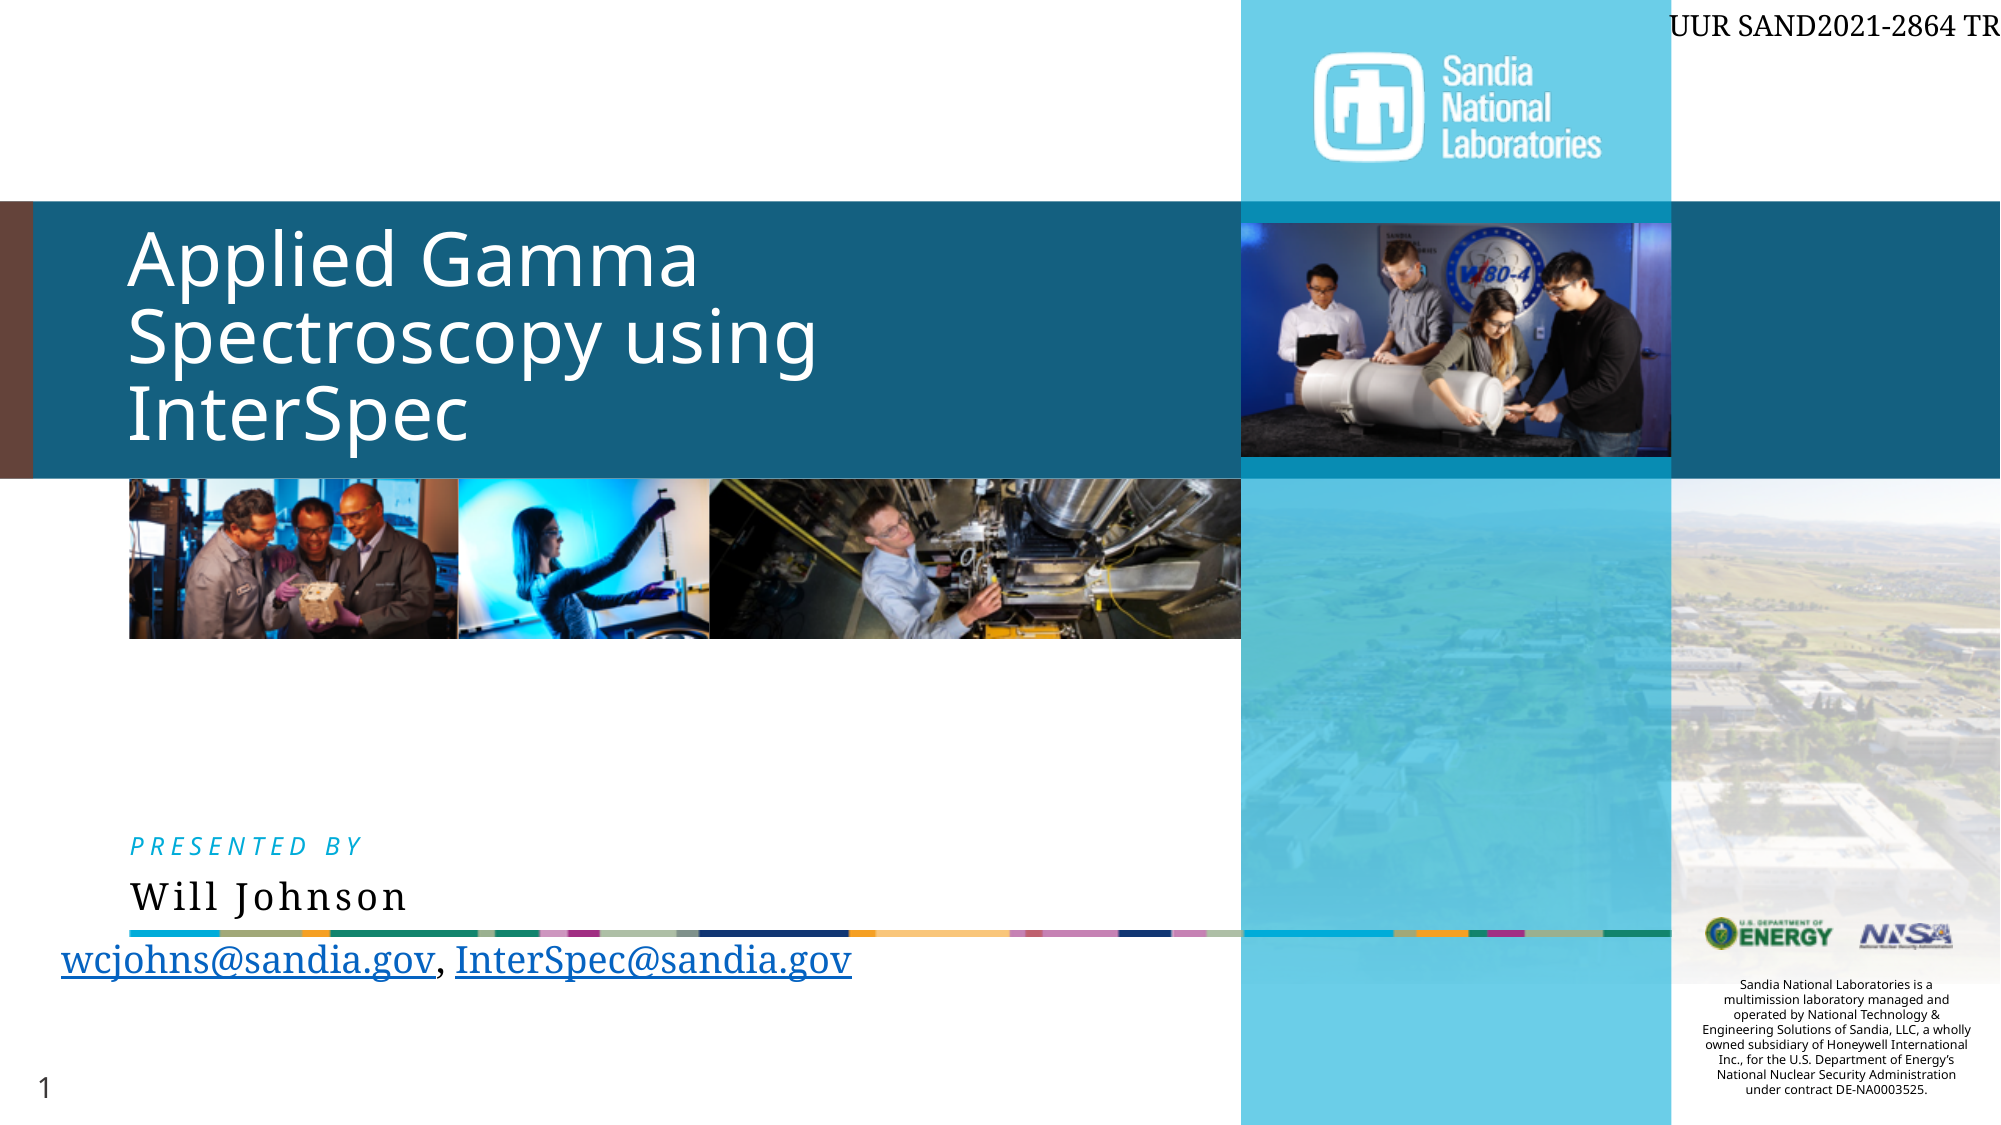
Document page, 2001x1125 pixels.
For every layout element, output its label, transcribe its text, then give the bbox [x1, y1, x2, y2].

picture [129, 479, 1241, 639]
picture [1241, 224, 1672, 456]
picture [1705, 917, 1834, 950]
picture [877, 930, 1244, 937]
title Applied Gamma Spectroscopy using InterSpec [112, 201, 1129, 479]
text_box UUR SAND2021-2864 TR [1654, 0, 2000, 50]
picture [1394, 930, 1672, 937]
text_box wcjohns@sandia.gov, InterSpec@sandia.gov [46, 928, 877, 995]
subtitle Will Johnson [114, 870, 1143, 929]
slide_number 1 [0, 1059, 69, 1120]
picture [1859, 923, 1953, 950]
picture [1312, 51, 1603, 163]
